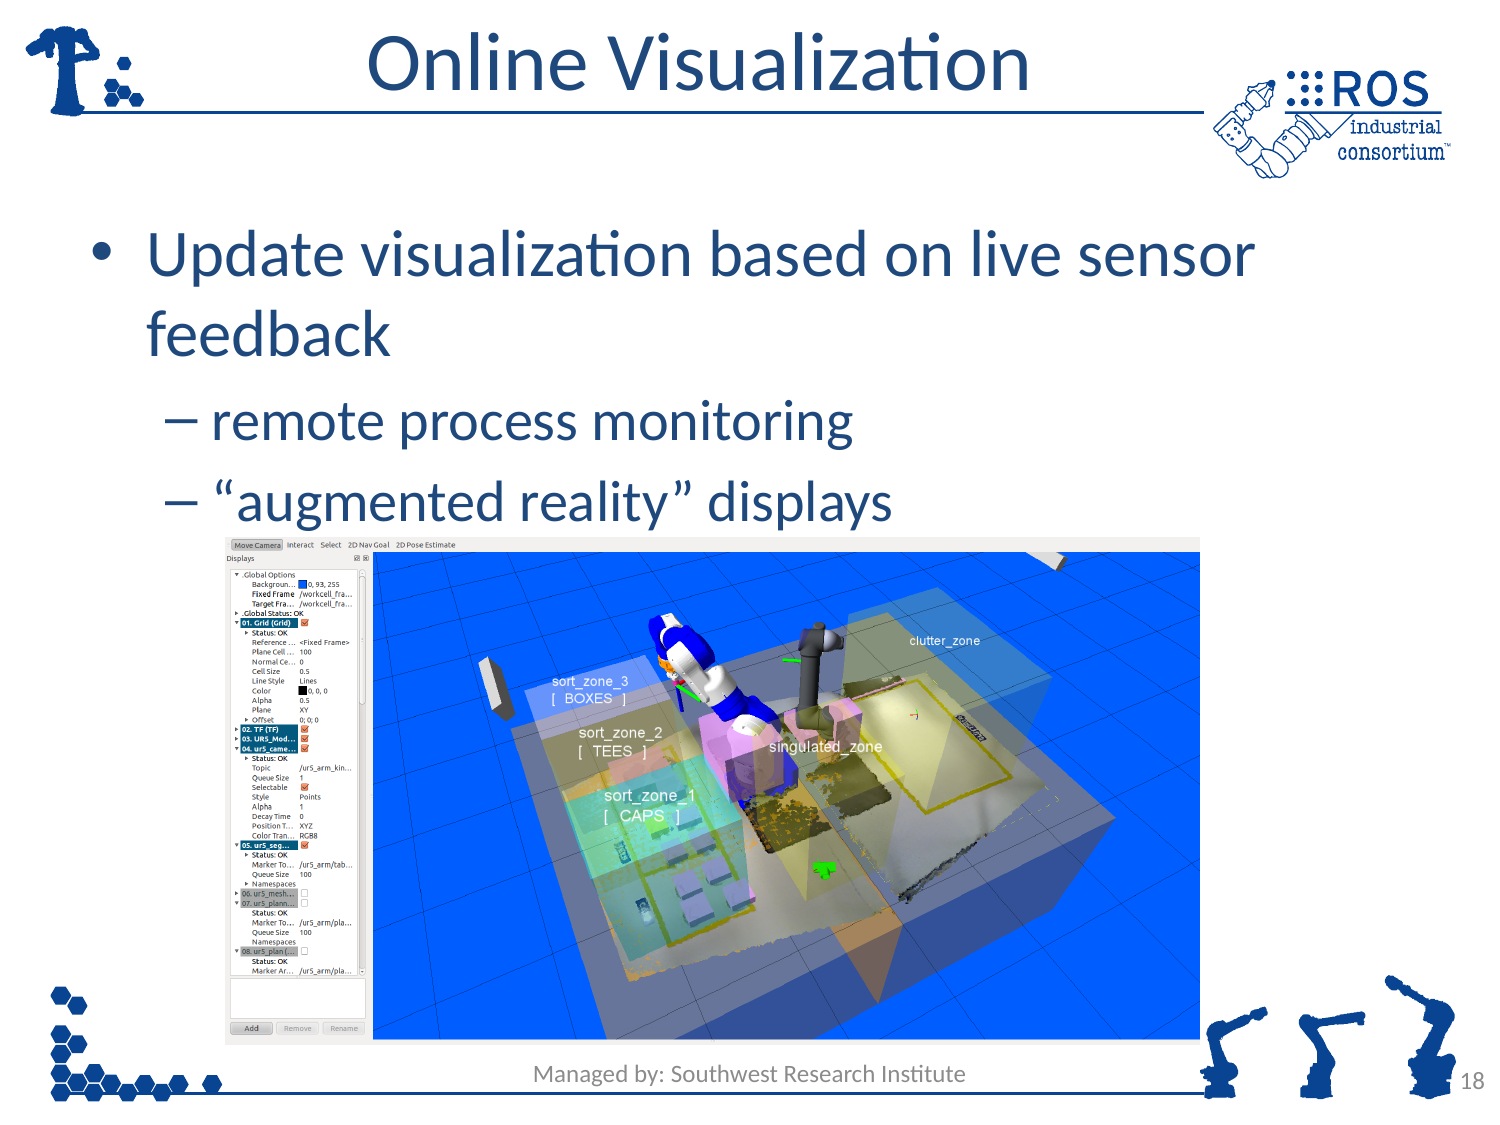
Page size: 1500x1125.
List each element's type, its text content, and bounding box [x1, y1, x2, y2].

title Online Visualization [150, 0, 1250, 113]
footer Managed by: Southwest Research Institute [512, 1053, 988, 1103]
picture [224, 537, 1201, 1045]
slide_number 18 [1149, 1050, 1500, 1110]
list Update visualization based on live sensor feedback remote process monitoring “augmented reality” displays [75, 202, 1425, 945]
slide_number [99, 1025, 388, 1085]
